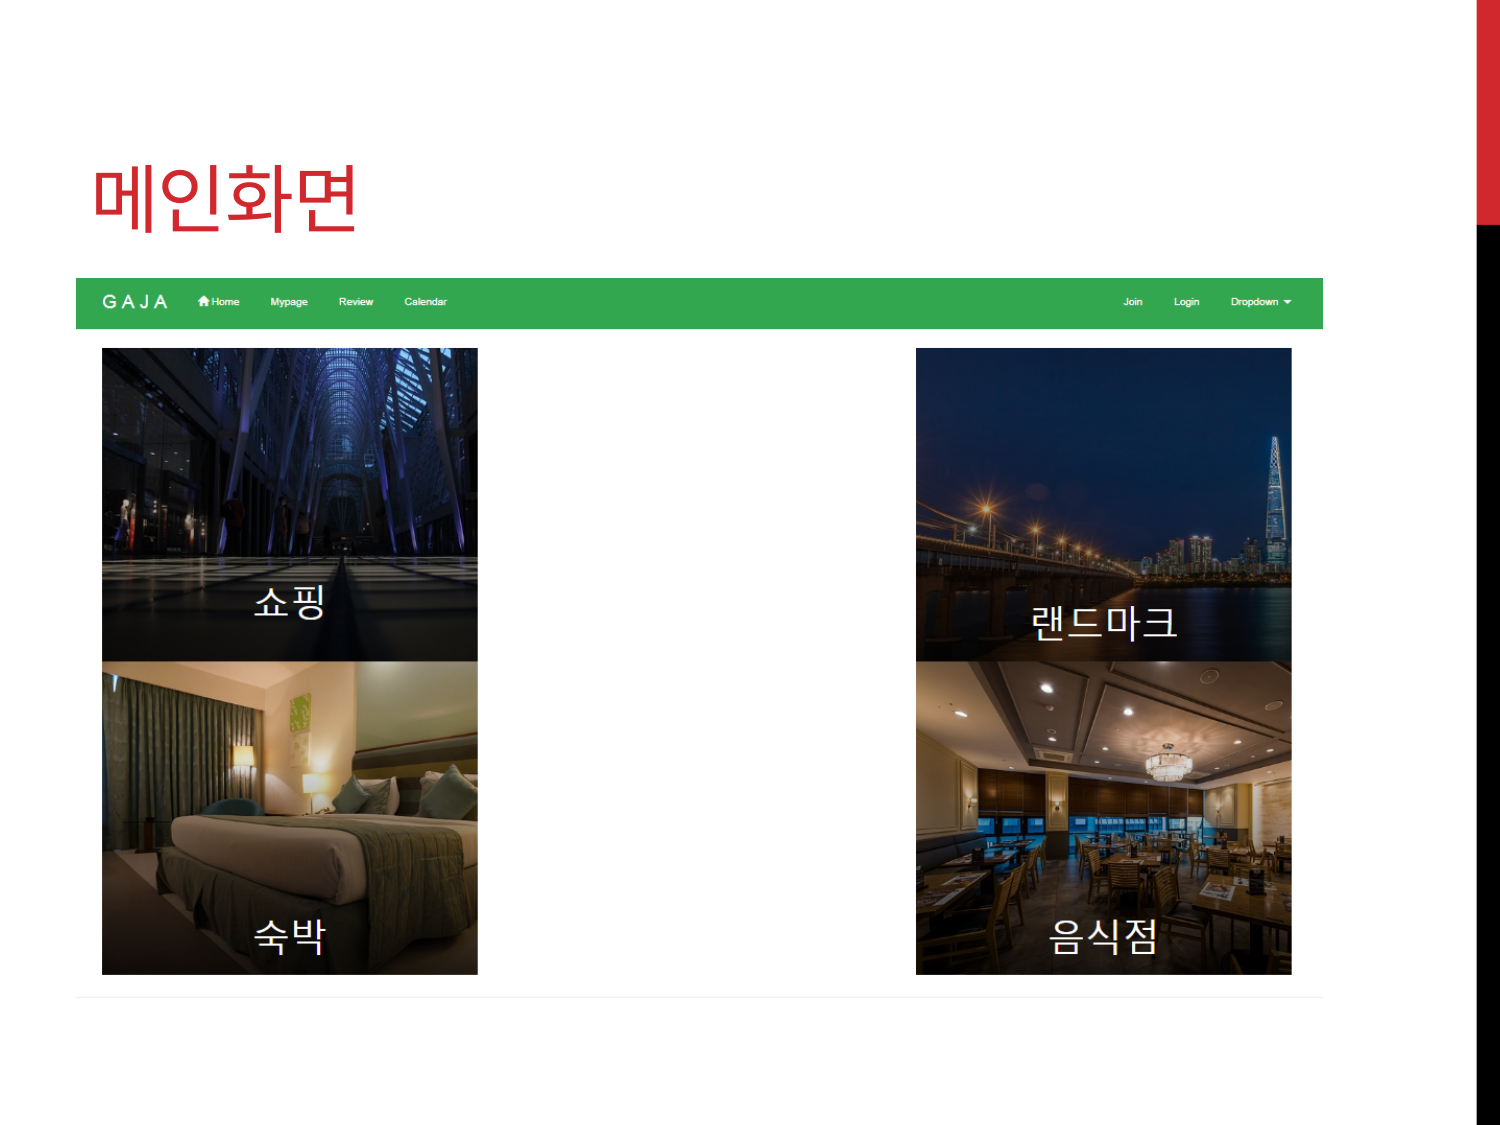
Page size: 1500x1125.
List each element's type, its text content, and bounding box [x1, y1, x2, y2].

title 메인화면 [75, 25, 1025, 250]
picture [76, 278, 1324, 1000]
